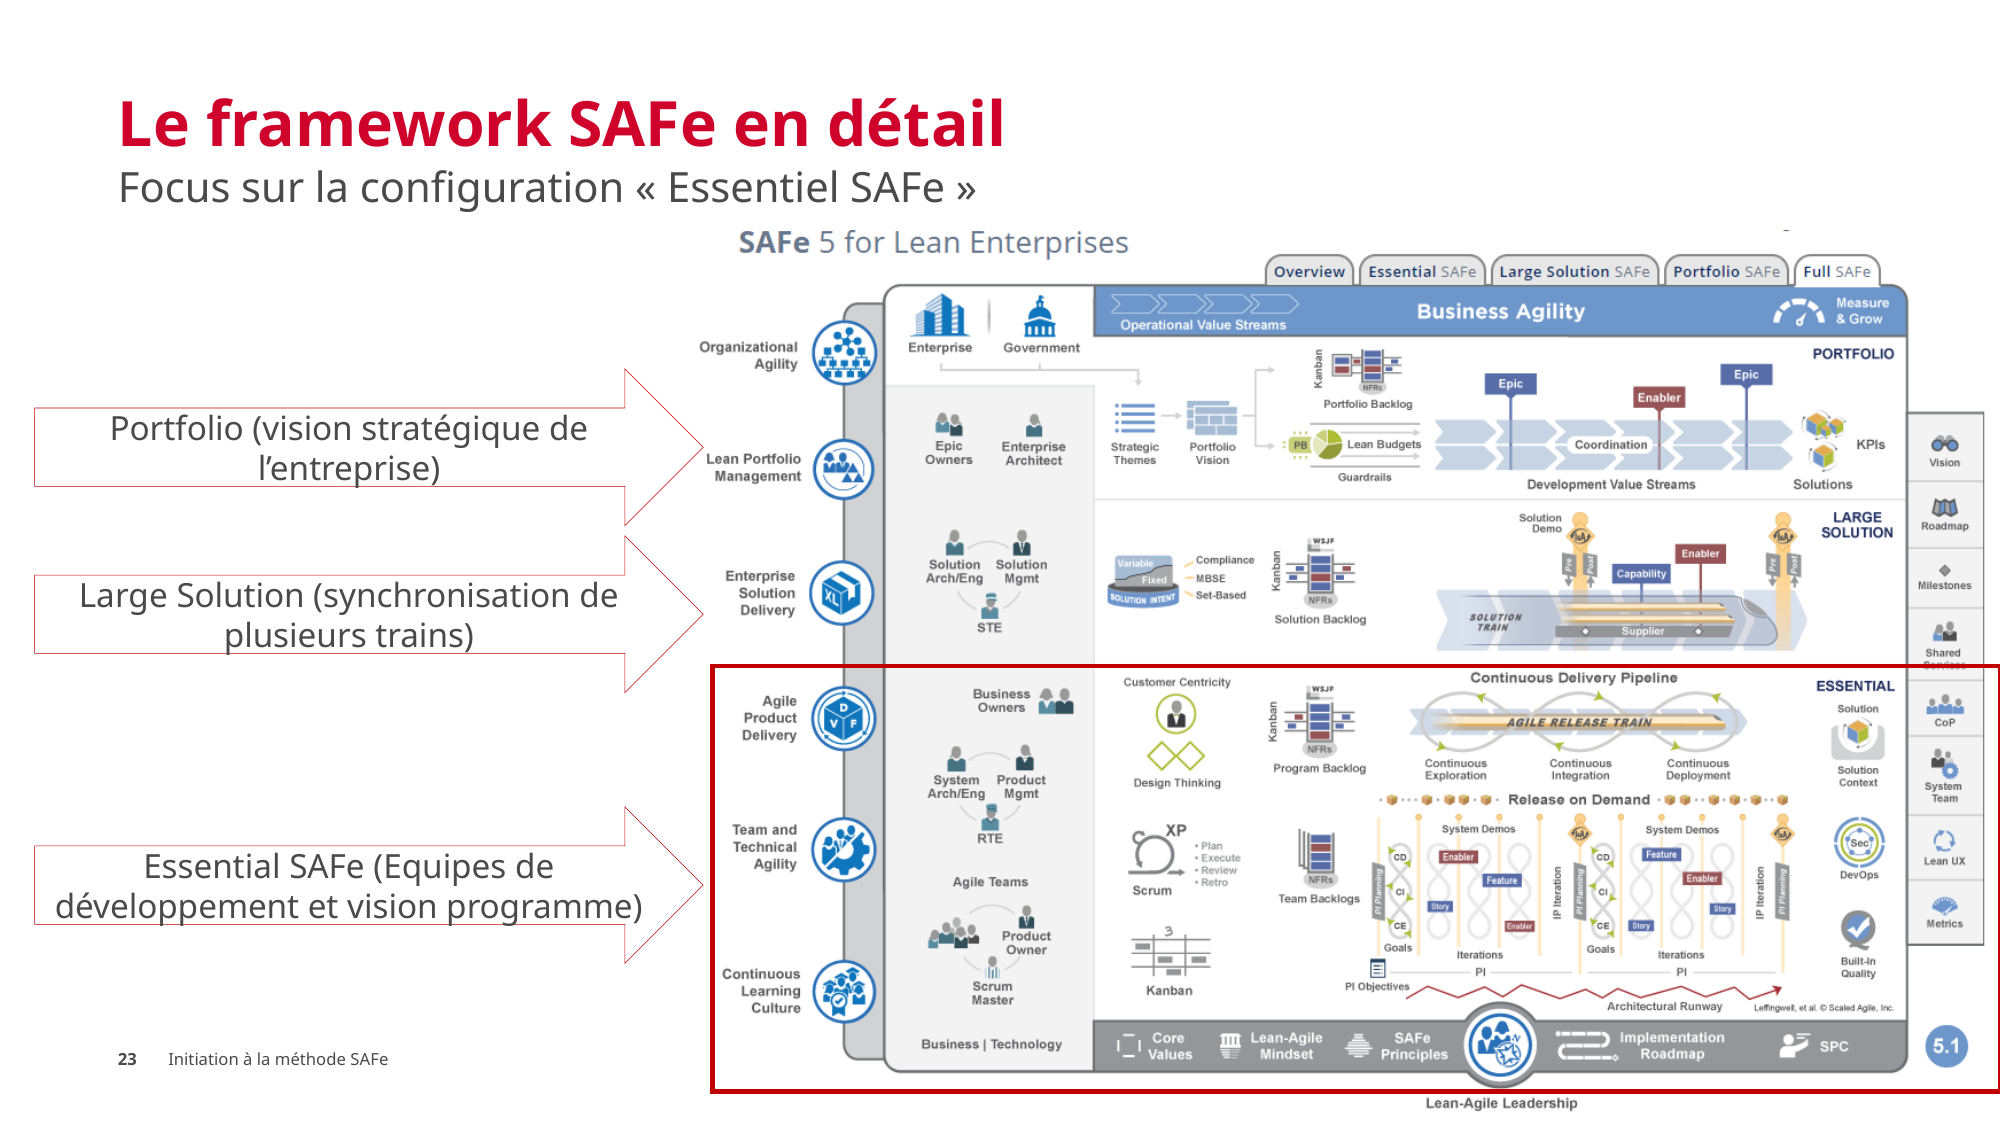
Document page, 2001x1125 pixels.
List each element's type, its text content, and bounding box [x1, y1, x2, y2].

title Le framework SAFe en détail [117, 5, 1882, 159]
text_box Large Solution (synchronisation de plusieurs trains) [33, 533, 690, 696]
slide_number 23 [117, 1039, 177, 1081]
footer Initiation à la méthode SAFe [177, 1039, 690, 1081]
picture [690, 230, 2000, 1125]
text_box Portfolio (vision stratégique de l’entreprise) [33, 366, 690, 529]
list Focus sur la configuration « Essentiel SAFe » [117, 160, 1882, 220]
text_box Essential SAFe (Equipes de développement et vision programme) [33, 804, 690, 967]
